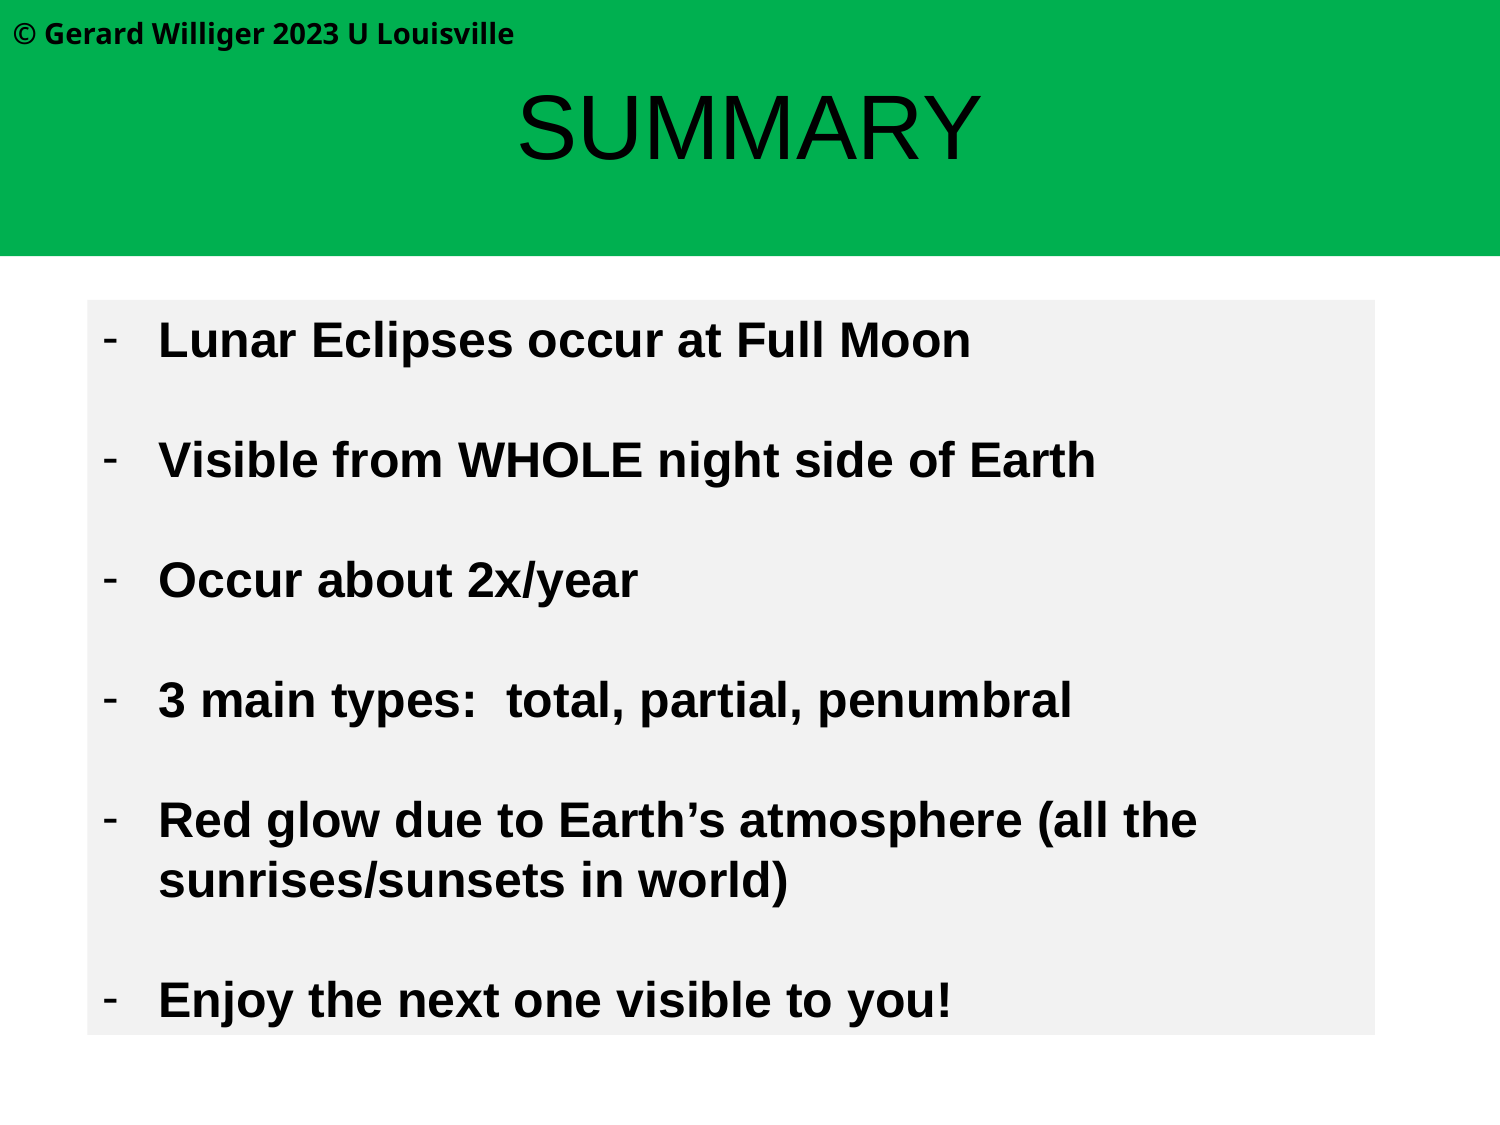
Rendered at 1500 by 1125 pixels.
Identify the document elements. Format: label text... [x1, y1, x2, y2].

text_box Lunar Eclipses occur at Full Moon Visible from WHOLE night side of Earth Occur about 2x/year 3 main types: total, partial, penumbral Red glow due to Earth’s atmosphere (all the sunrises/sunsets in world) Enjoy the next one visible to you! [87, 299, 1375, 1035]
text_box © Gerard Williger 2023 U Louisville [0, 0, 552, 66]
title SUMMARY [0, 0, 1500, 257]
